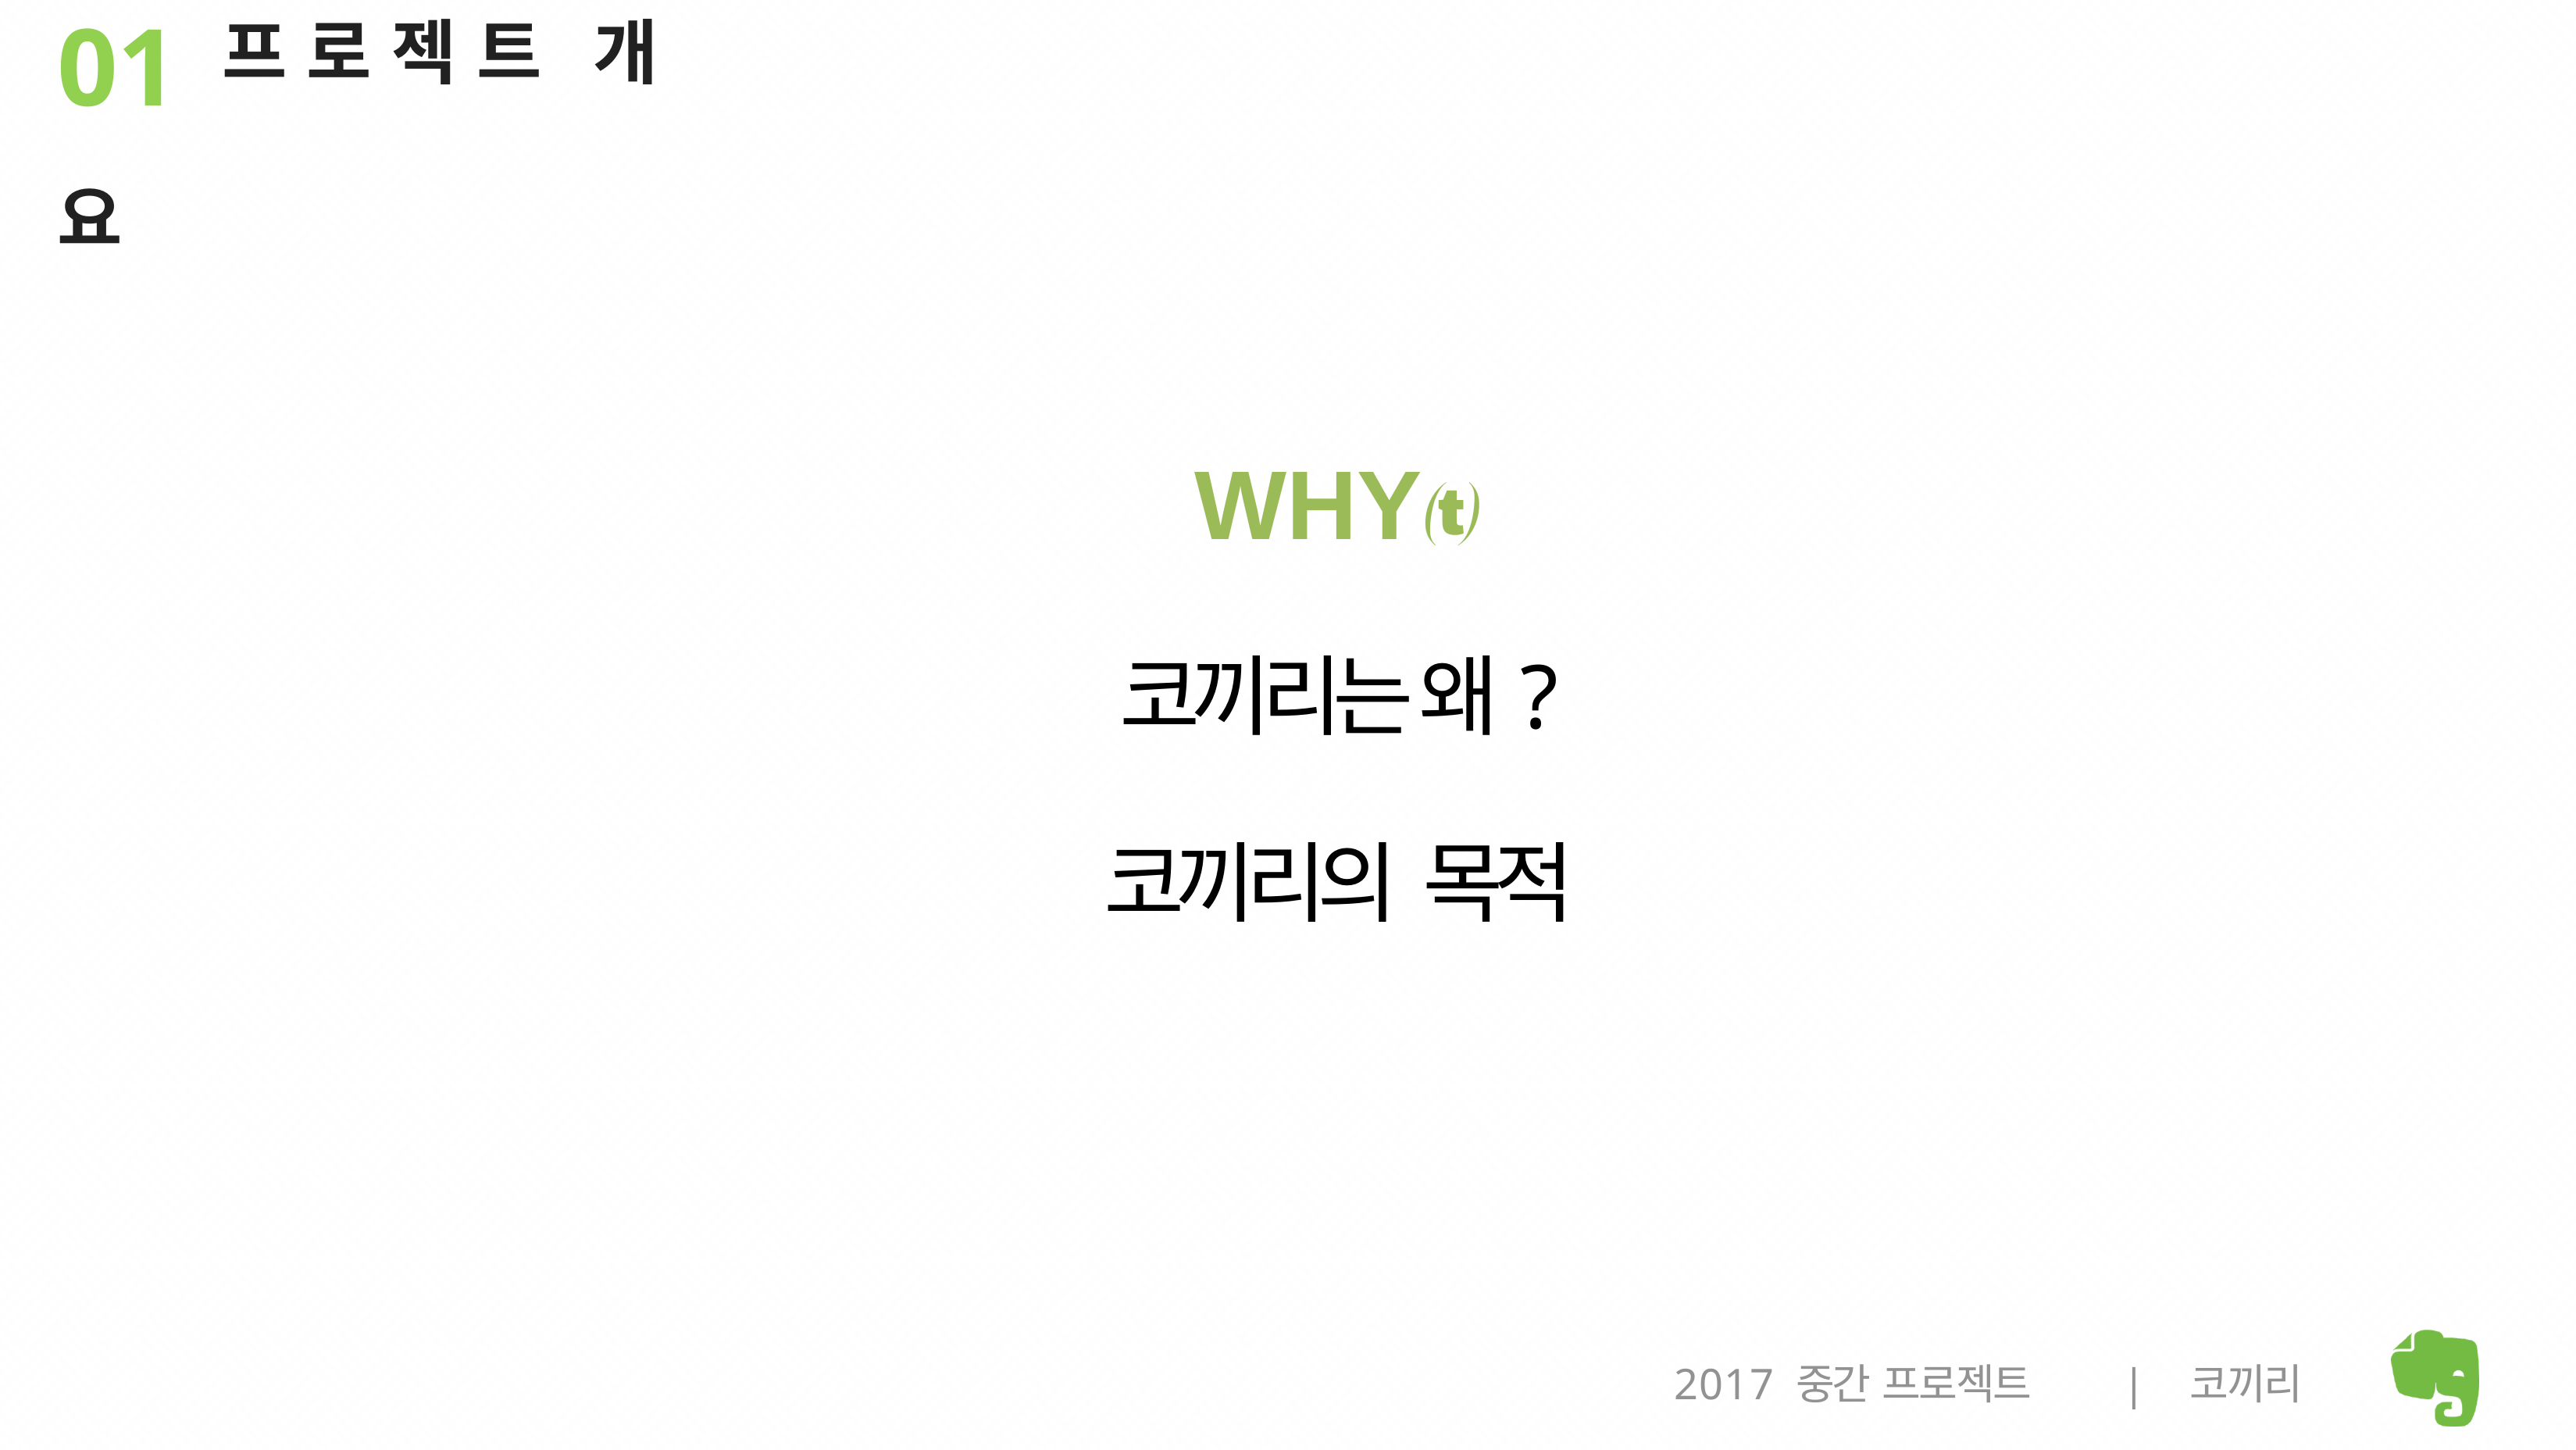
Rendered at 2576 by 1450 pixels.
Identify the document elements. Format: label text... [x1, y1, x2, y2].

title 01프 로 젝 트 개 요 [55, 0, 737, 260]
footer 2017 중간 프로젝트 [1625, 1366, 2086, 1450]
text_box WHY 코끼리는 왜? 코끼리의 목적 [1057, 441, 1620, 934]
picture [2391, 1330, 2480, 1427]
slide_number 코끼리 [2188, 1366, 2412, 1450]
text_box | [2121, 1366, 2140, 1409]
